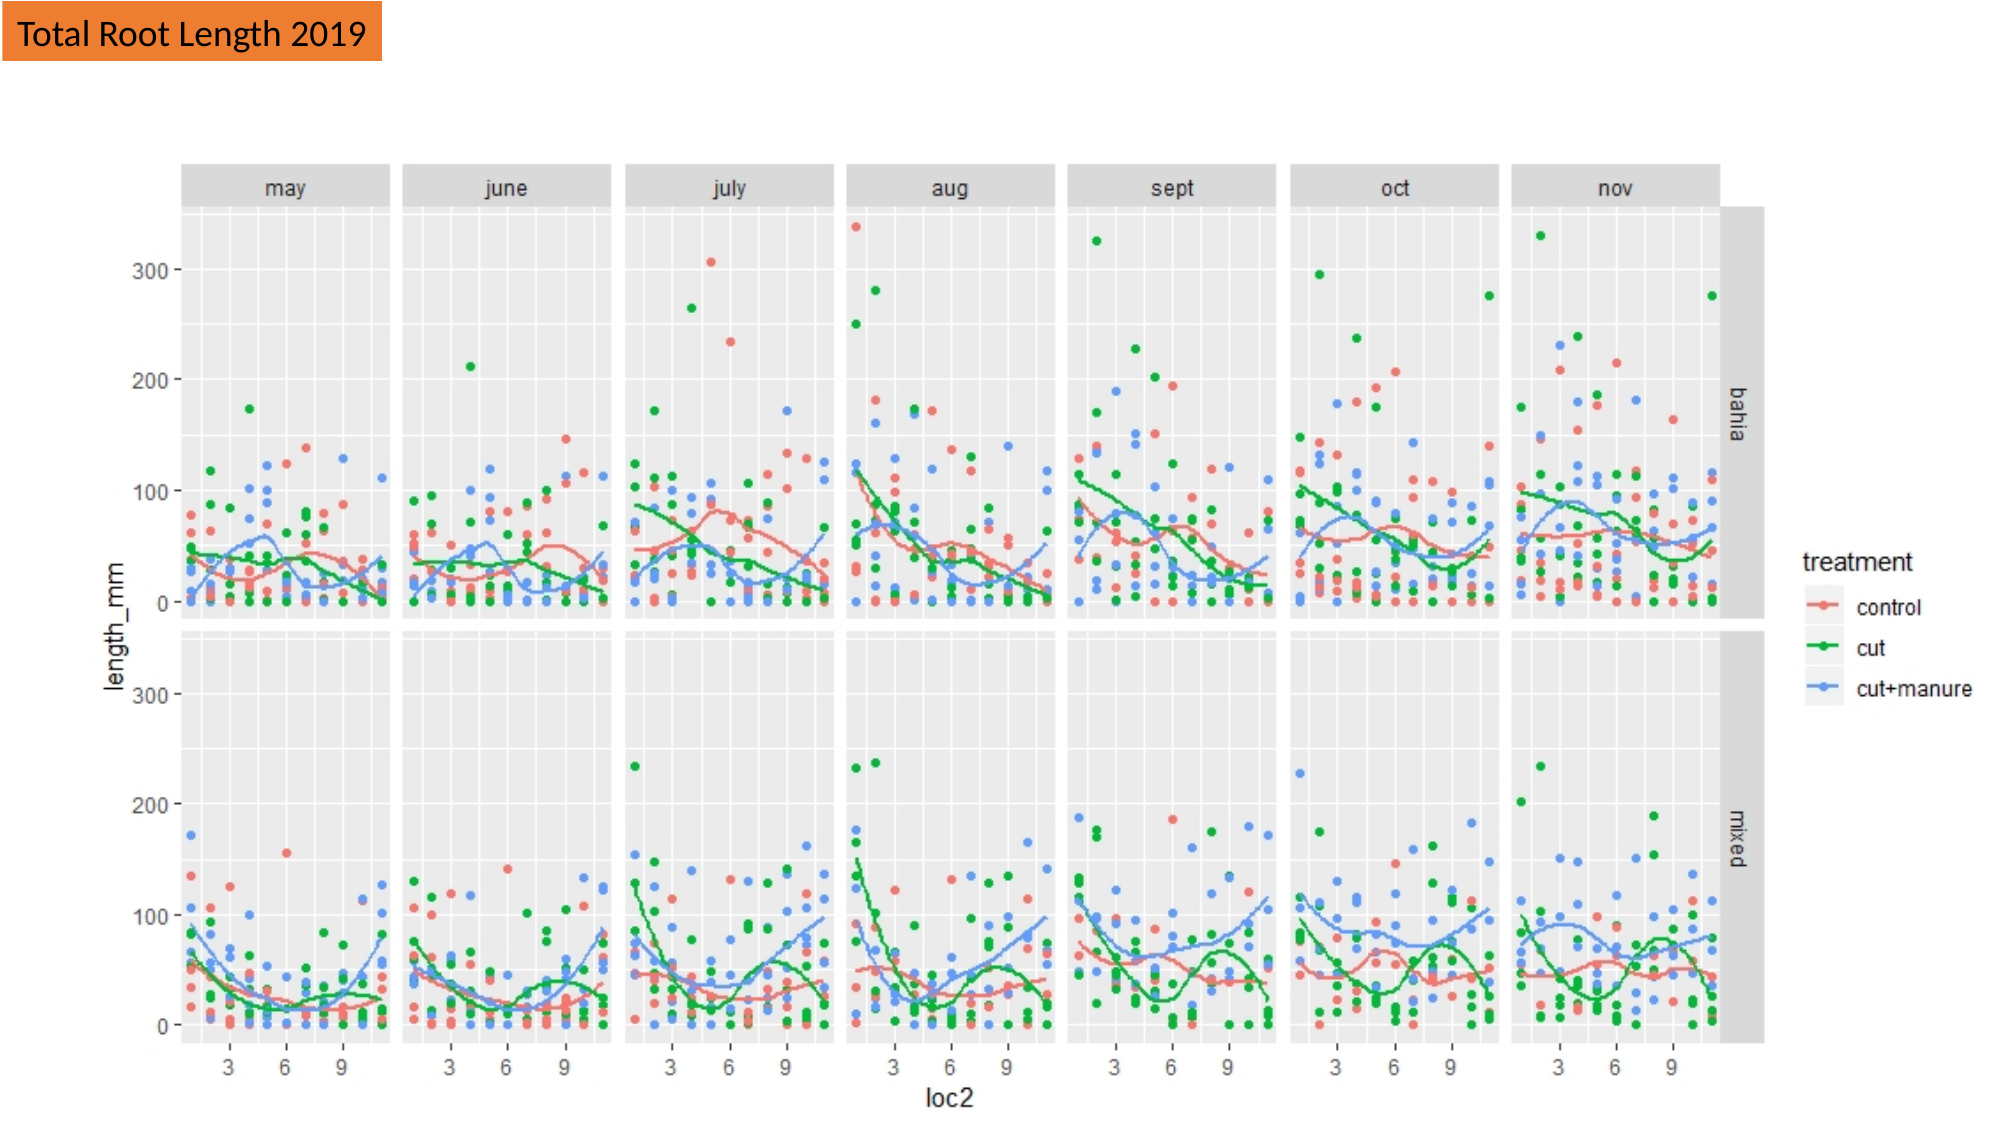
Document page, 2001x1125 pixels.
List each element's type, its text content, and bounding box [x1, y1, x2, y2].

text_box Total Root Length 2019 [2, 1, 382, 61]
picture [88, 152, 2000, 1125]
